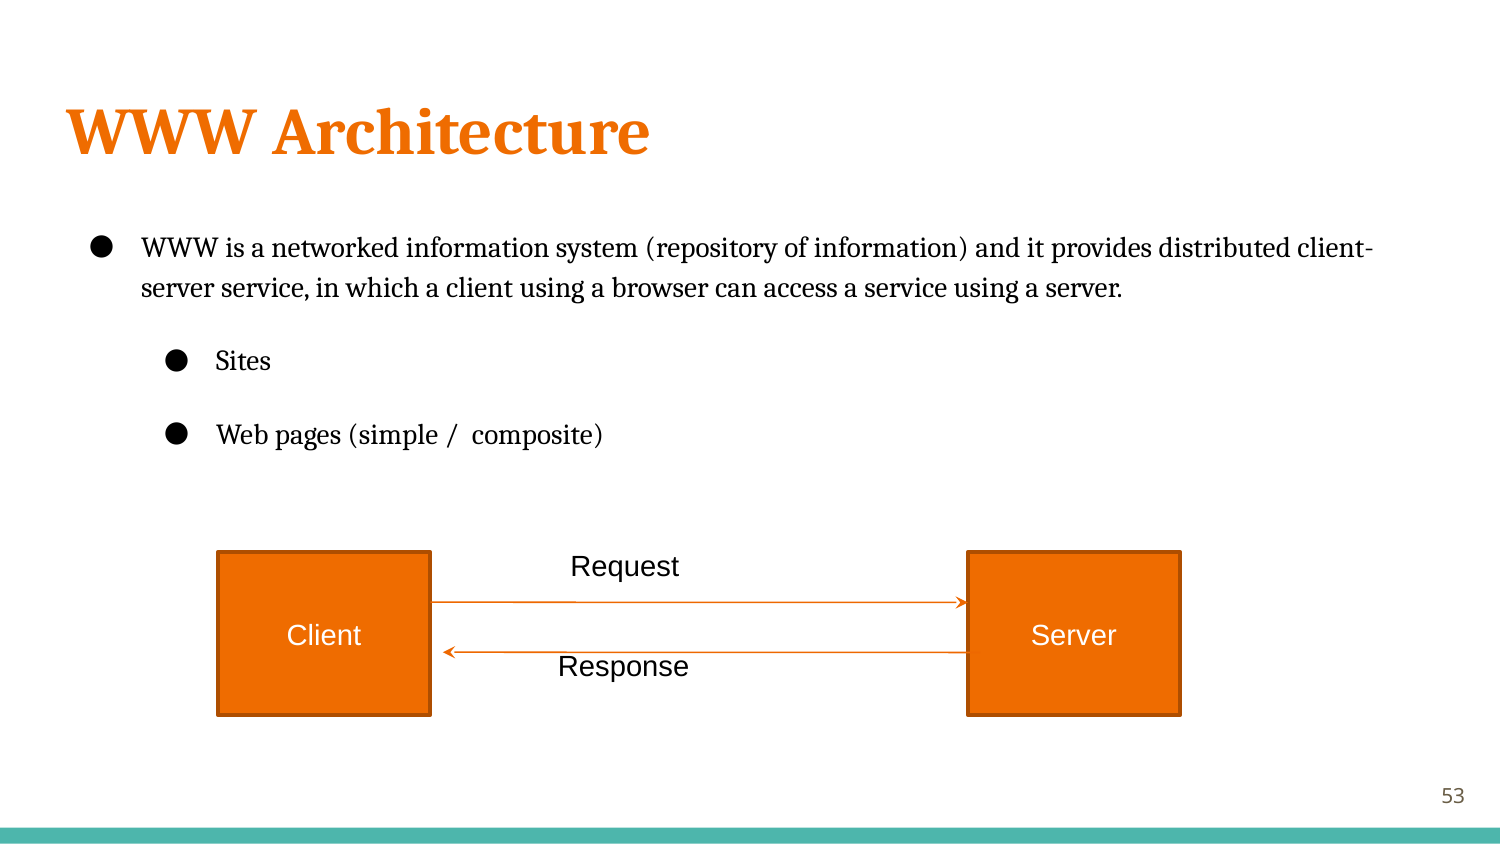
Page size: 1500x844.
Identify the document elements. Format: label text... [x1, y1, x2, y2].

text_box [217, 539, 1181, 715]
list WWW is a networked information system (repository of information) and it provides distributed client-server service, in which a client using a browser can access a service using a server. Sites Web pages (simple / composite) [51, 207, 1449, 750]
title WWW Architecture [51, 72, 1449, 189]
slide_number ‹#› [1389, 764, 1480, 830]
